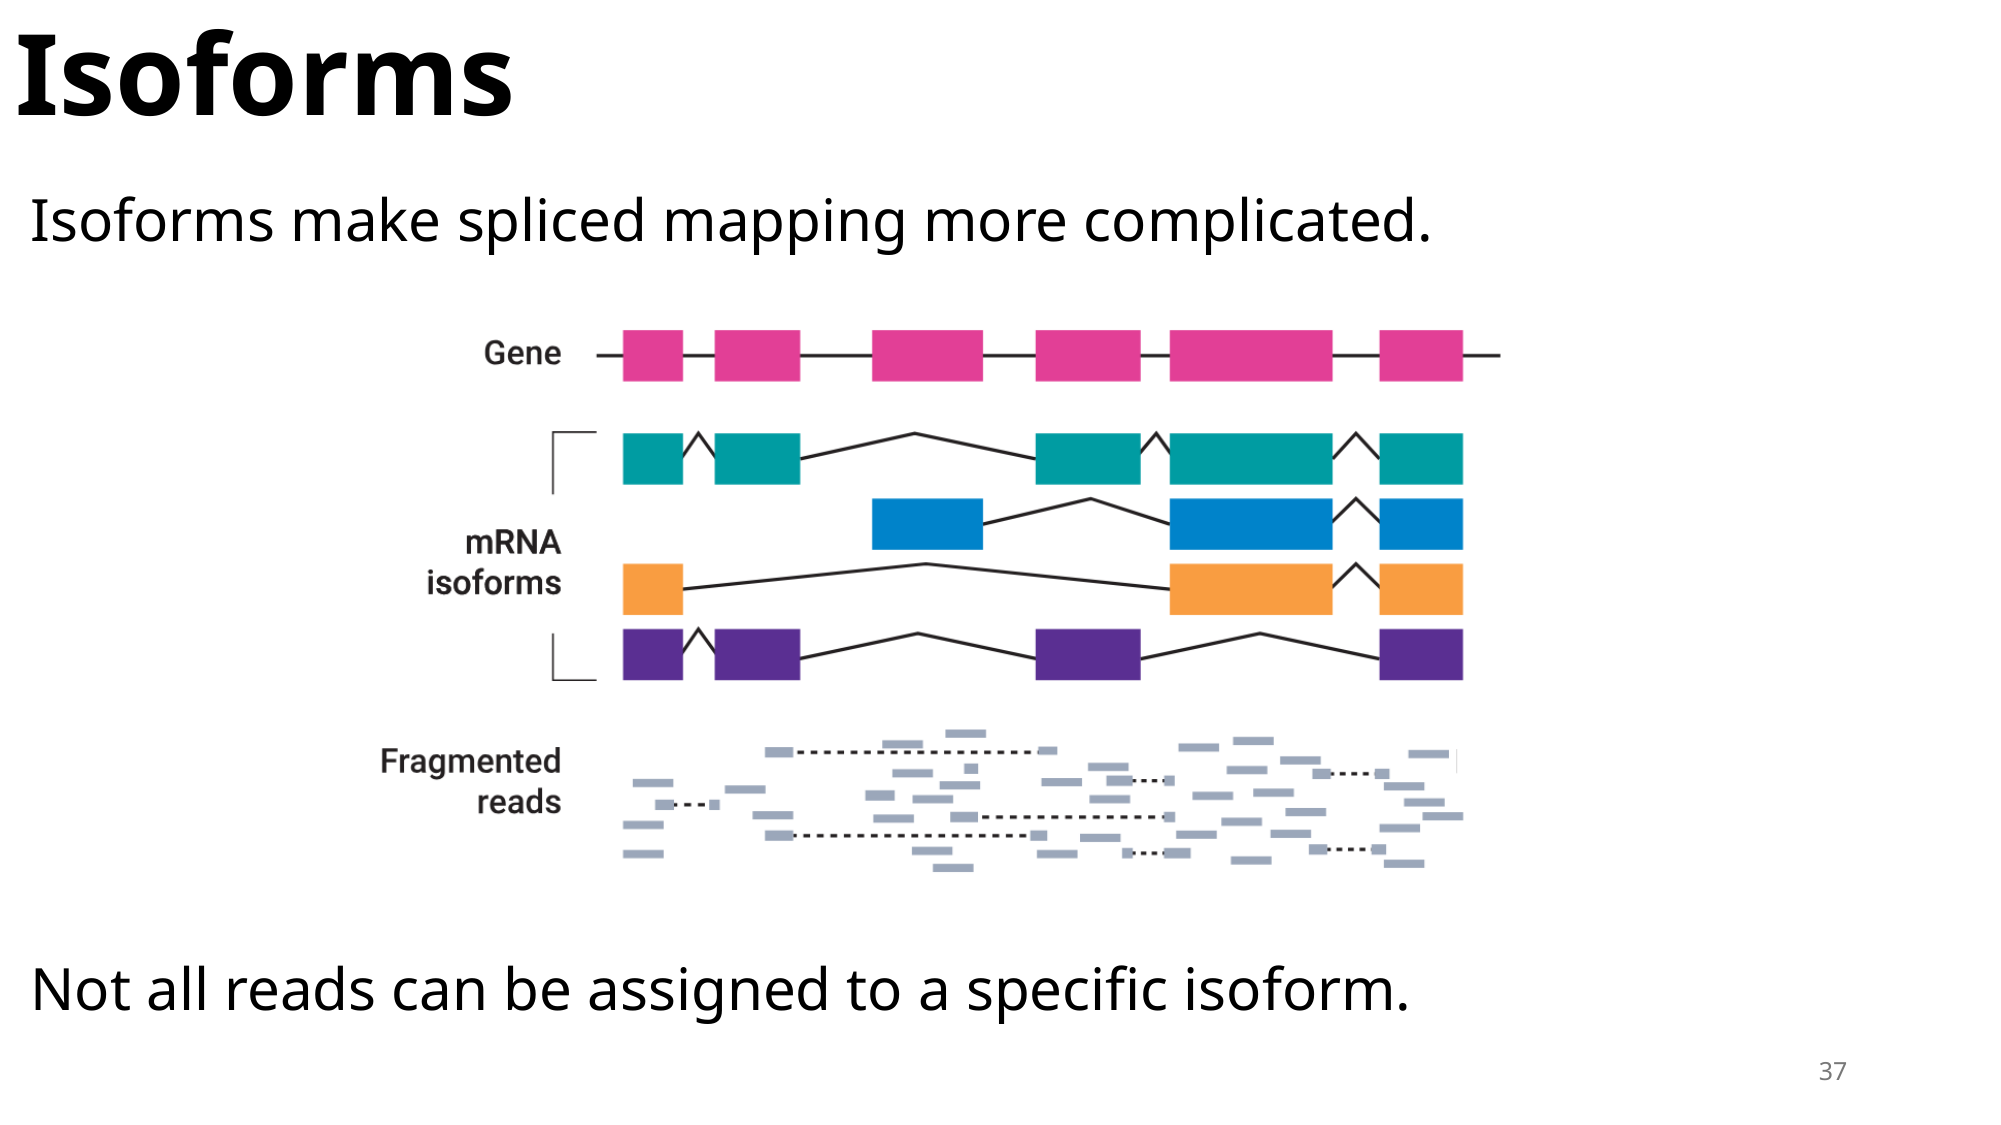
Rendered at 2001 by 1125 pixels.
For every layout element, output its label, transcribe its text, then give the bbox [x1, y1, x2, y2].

picture [335, 297, 1550, 904]
text_box Isoforms [15, 0, 1685, 140]
slide_number 37 [1412, 1042, 1863, 1103]
text_box Isoforms make spliced mapping more complicated. Not all reads can be assigned to a specific isoform. [15, 175, 1946, 1030]
